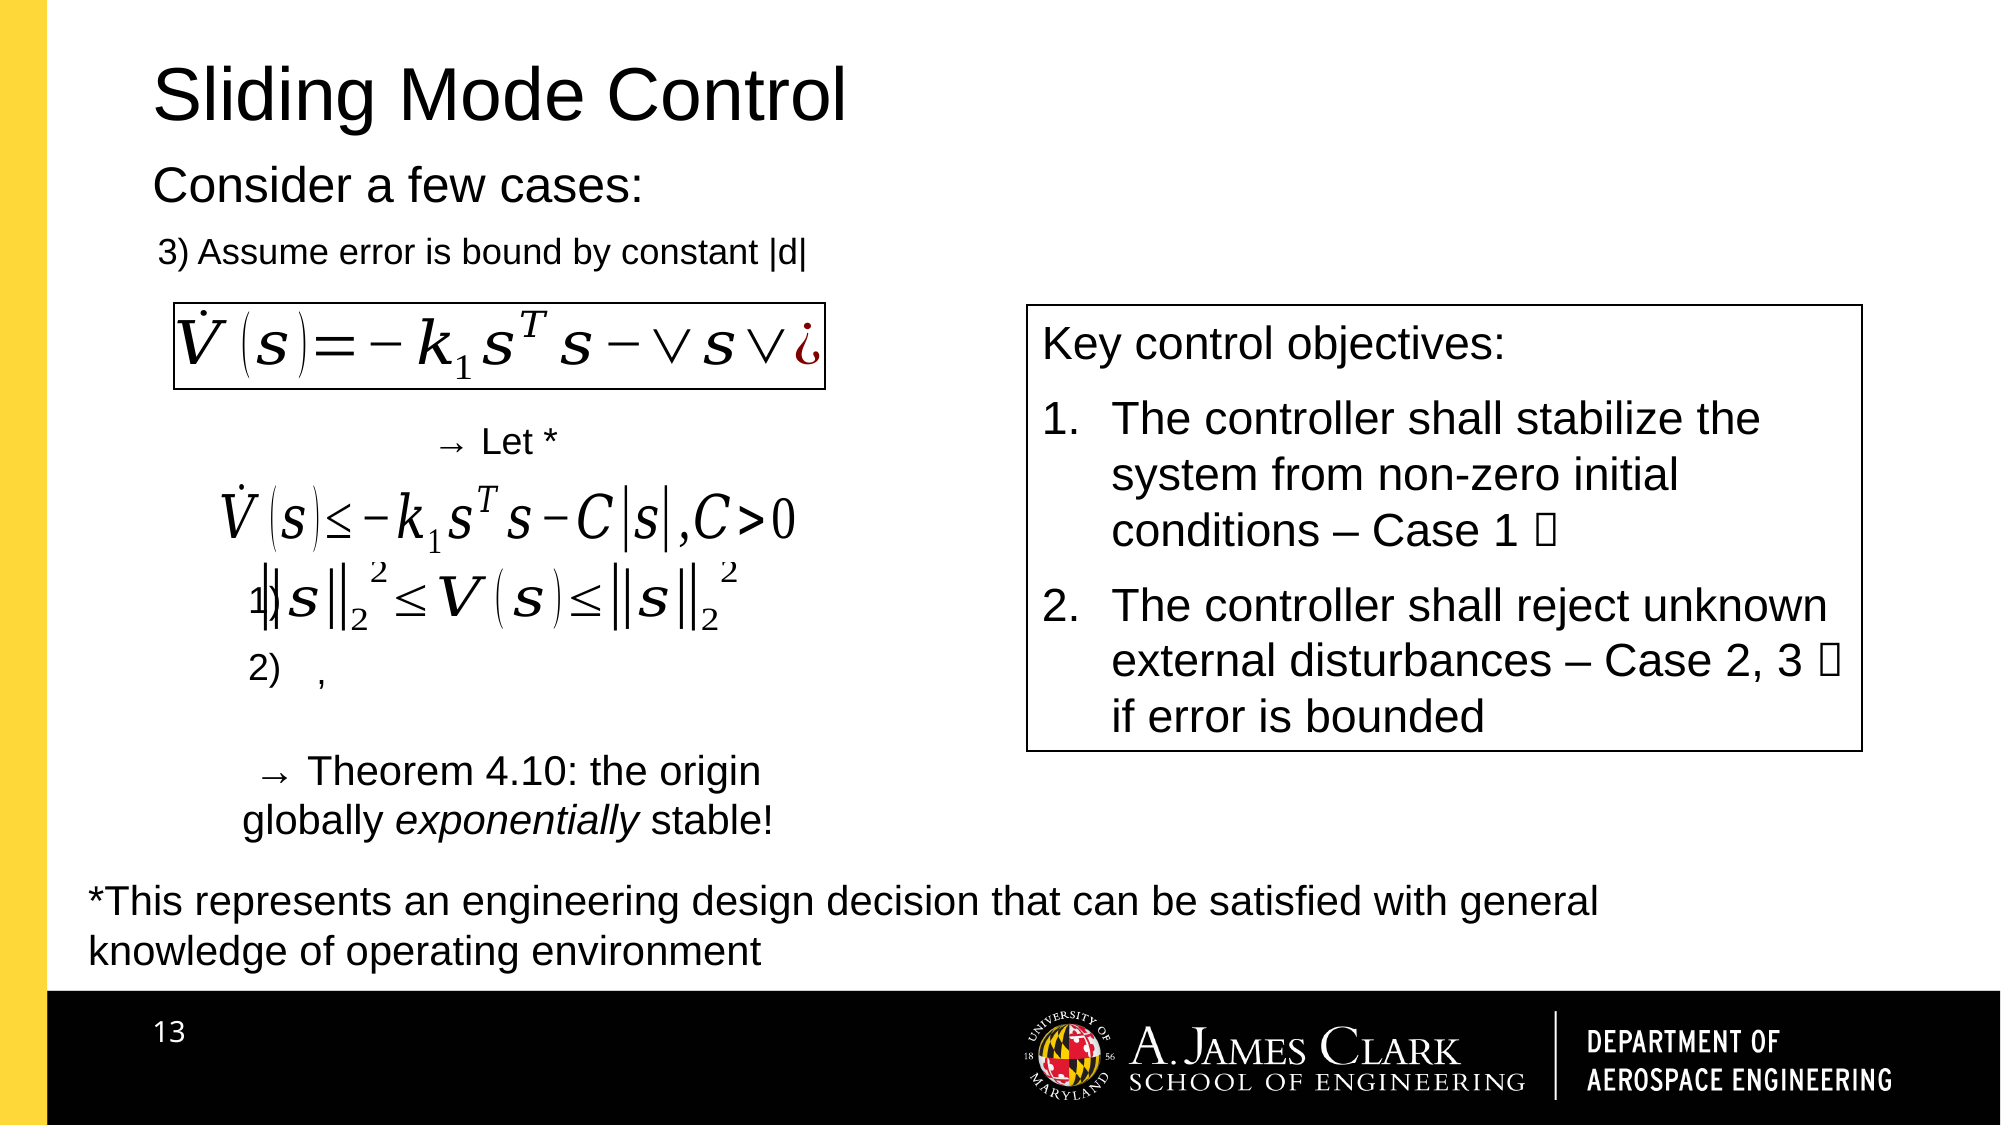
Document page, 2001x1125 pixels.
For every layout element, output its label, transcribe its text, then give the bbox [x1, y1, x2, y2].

title Sliding Mode Control [137, 0, 1863, 145]
text_box *This represents an engineering design decision that can be satisfied with general knowledge of operating environment [73, 865, 1656, 973]
footer 13 [137, 1002, 985, 1063]
text_box 2) [233, 635, 330, 719]
picture [0, 0, 2001, 1125]
text_box → Theorem 4.10: the origin globally exponentially stable! [174, 735, 841, 843]
text_box 1) [233, 569, 330, 635]
text_box 3) Assume error is bound by constant |d| [142, 220, 899, 305]
text_box Key control objectives: The controller shall stabilize the system from non-zero initial conditions – Case 1  The controller shall reject unknown external disturbances – Case 2, 3  if error is bounded [1026, 304, 1863, 752]
text_box Consider a few cases: [137, 145, 1863, 229]
